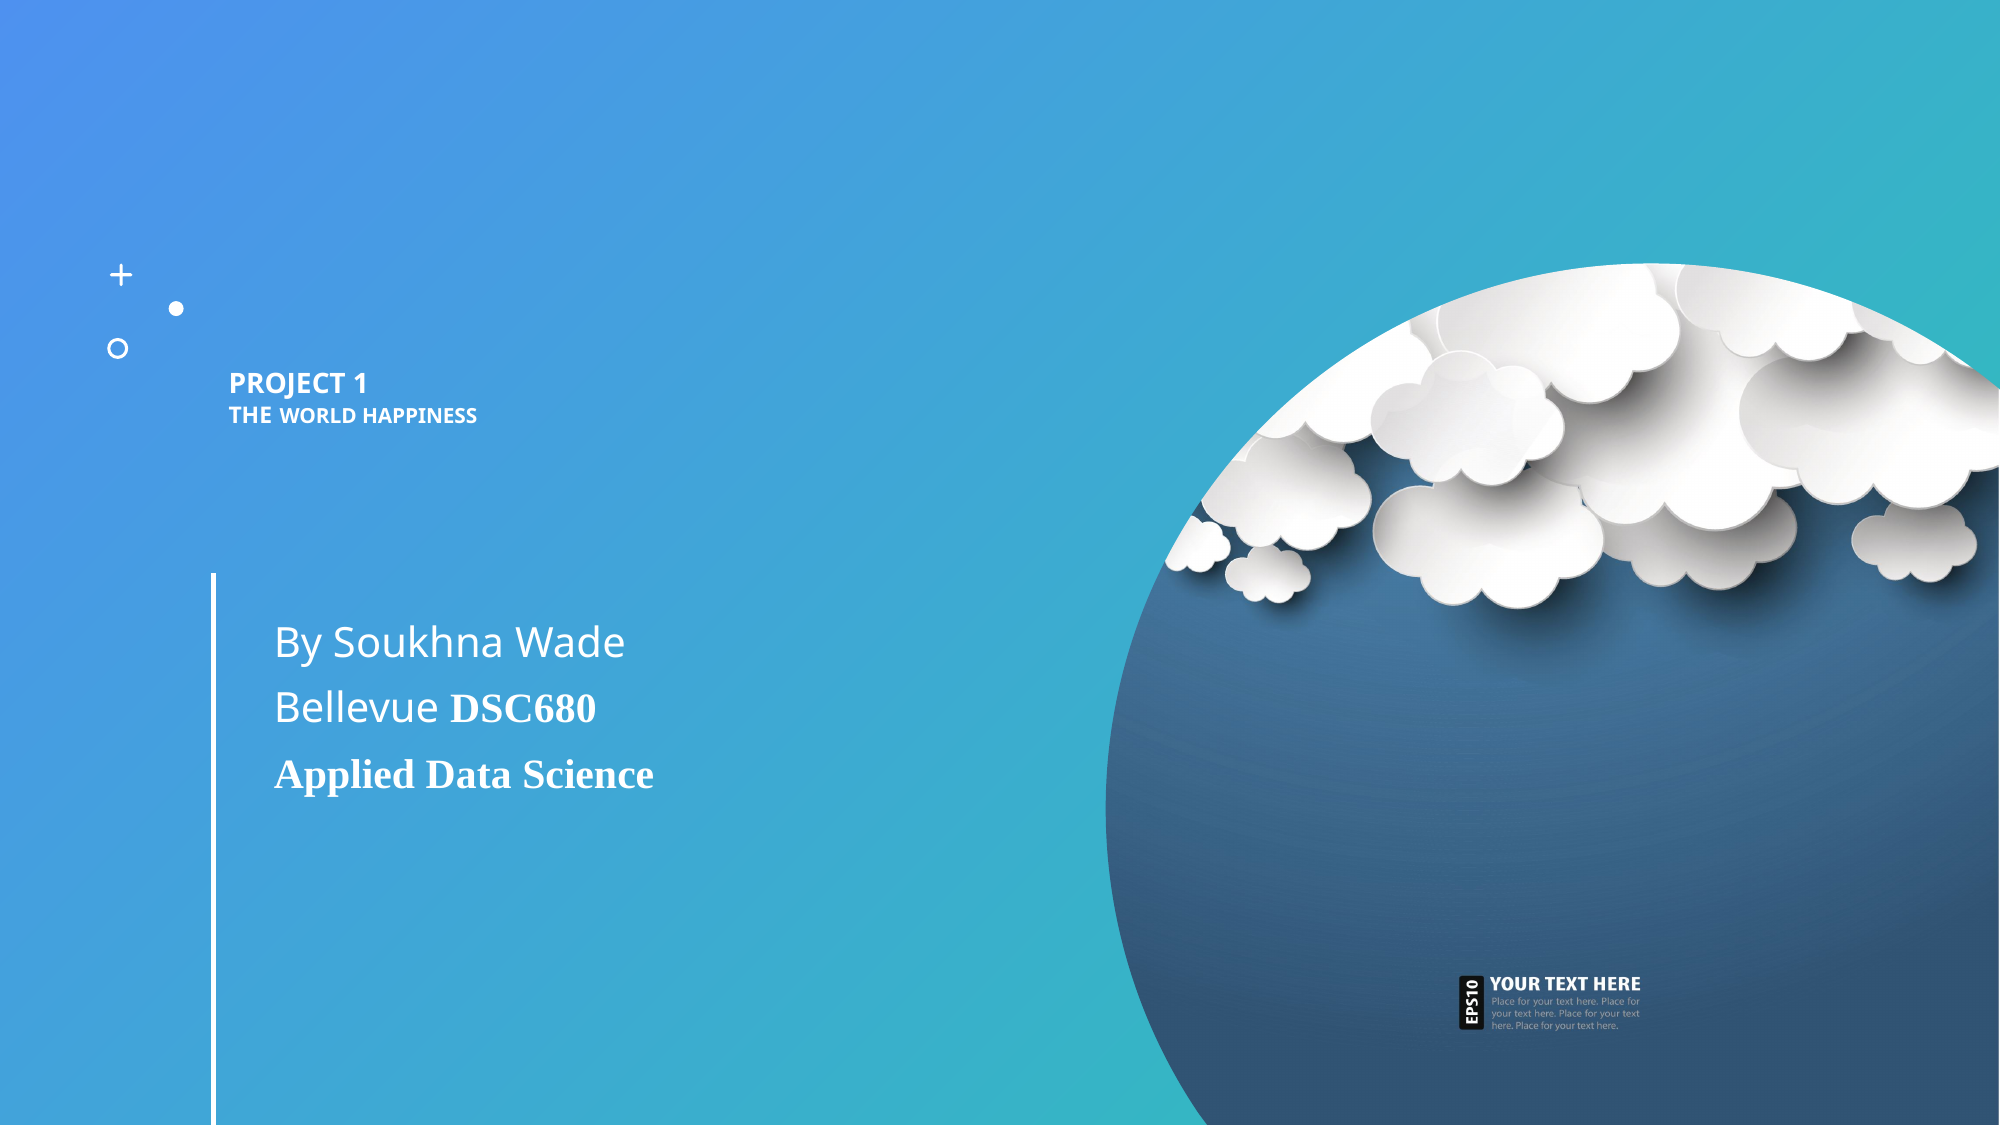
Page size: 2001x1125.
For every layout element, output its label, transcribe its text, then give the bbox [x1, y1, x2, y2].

text_box [168, 301, 184, 317]
subtitle By Soukhna Wade Bellevue DSC680 Applied Data Science [258, 613, 895, 810]
text_box [0, 0, 2000, 1125]
title Project 1 The World Happiness [213, 45, 1174, 463]
text_box [107, 337, 129, 359]
text_box [109, 263, 133, 287]
picture [1105, 263, 2000, 1125]
